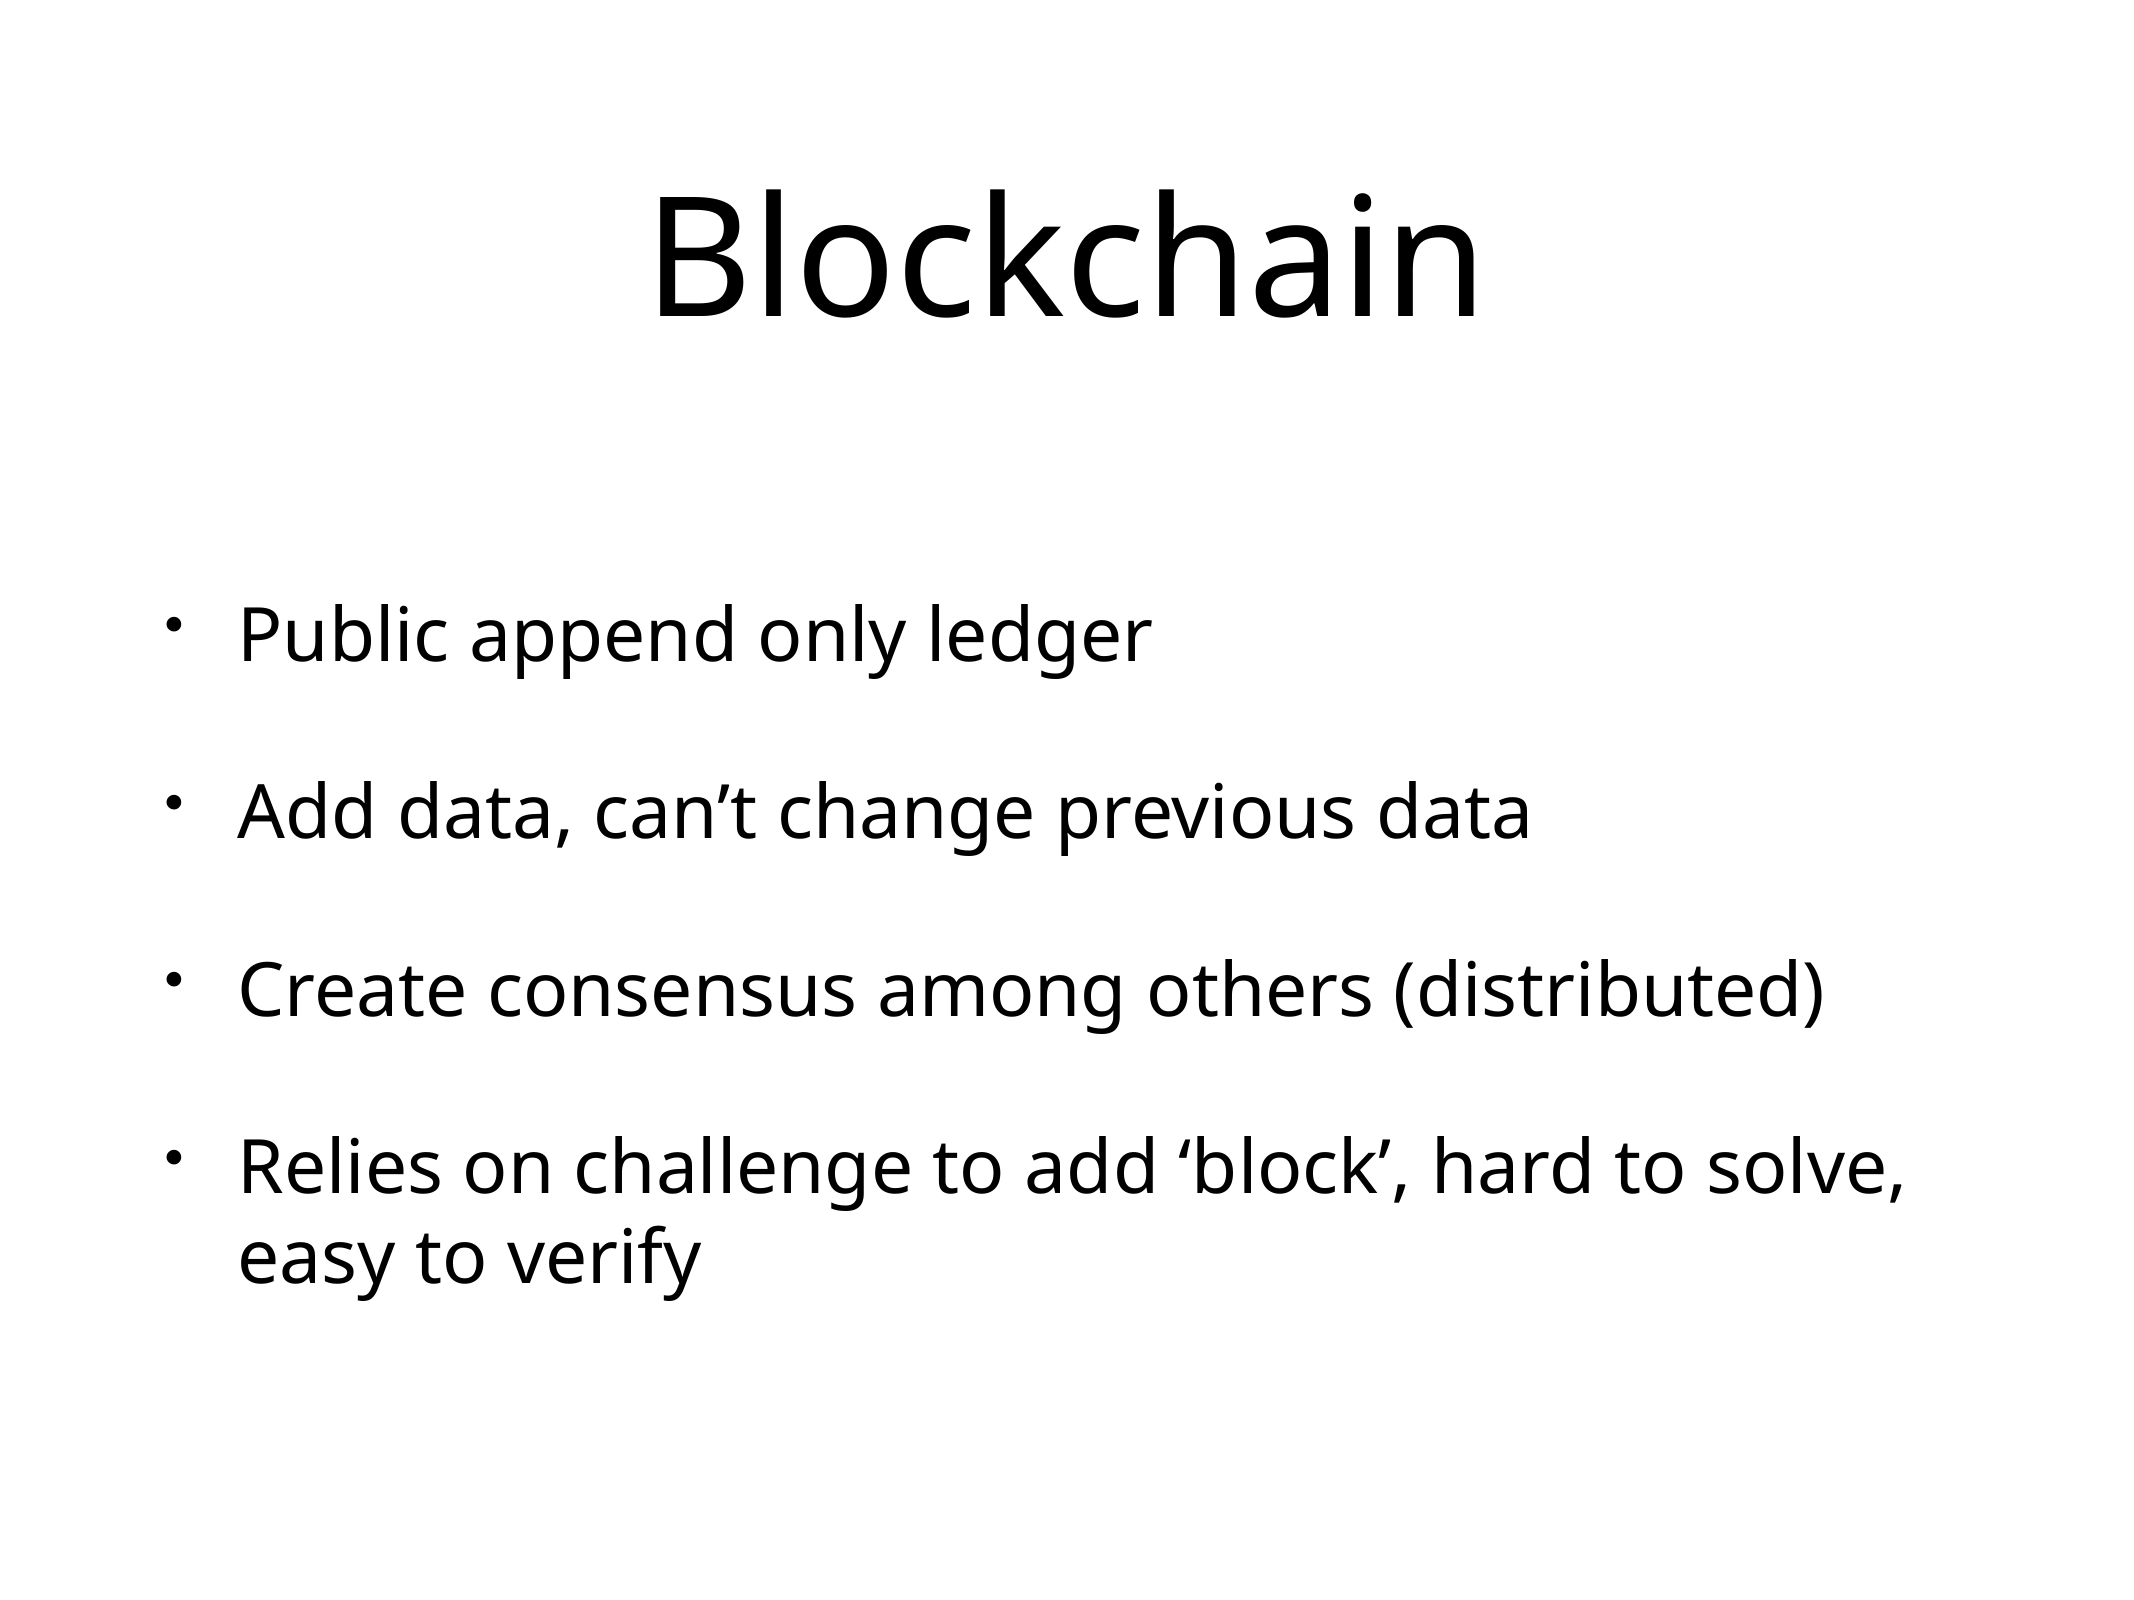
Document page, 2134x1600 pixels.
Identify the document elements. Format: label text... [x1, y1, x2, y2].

list Public append only ledger Add data, can’t change previous data Create consensus among others (distributed) Relies on challenge to add ‘block’, hard to solve, easy to verify [155, 426, 1978, 1459]
title Blockchain [155, 72, 1978, 426]
